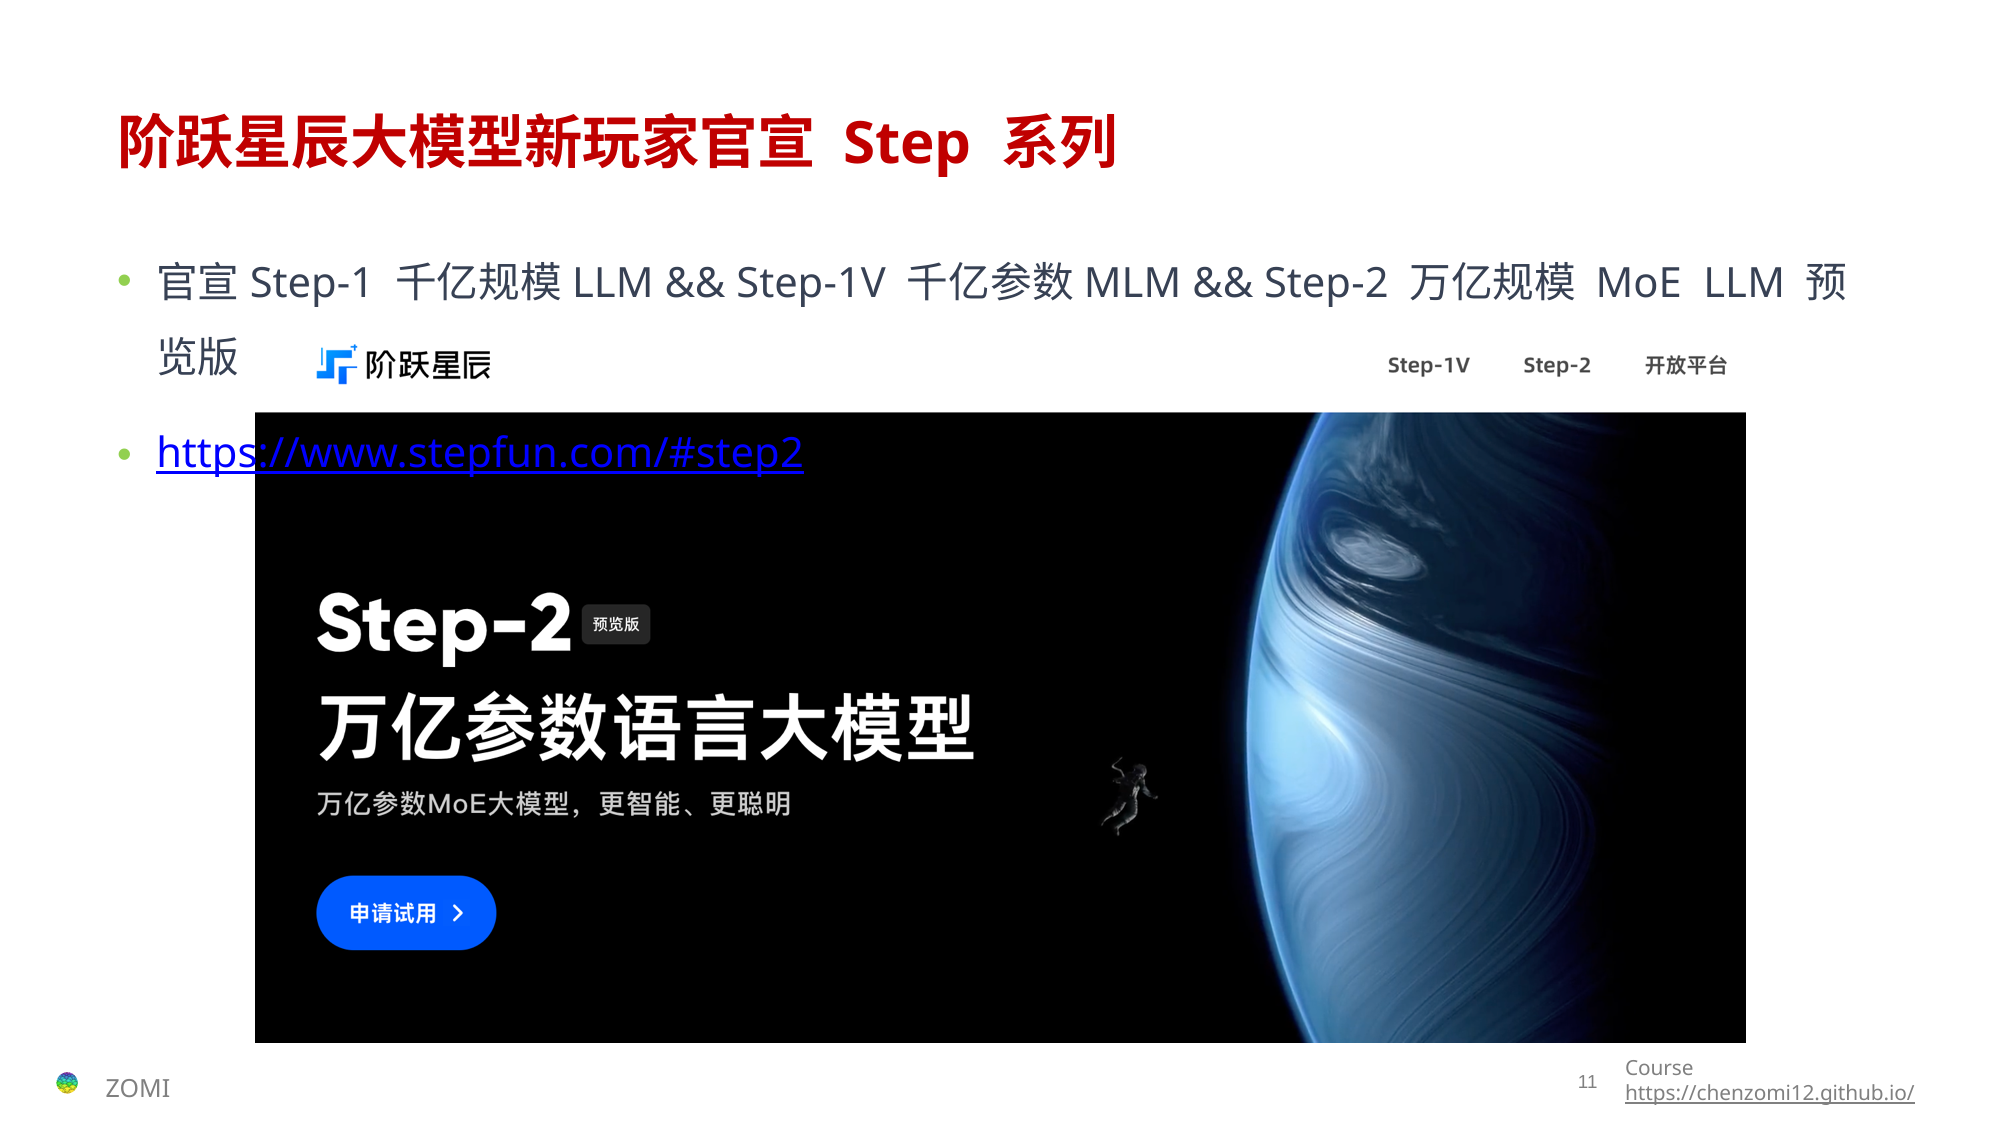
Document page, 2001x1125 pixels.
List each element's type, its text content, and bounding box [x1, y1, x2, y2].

list 官宣Step-1 千亿规模LLM && Step-1V 千亿参数MLM && Step-2 万亿规模 MoE LLM 预览版 https://www.stepfun.com/#step2 [102, 223, 1901, 1043]
title 阶跃星辰大模型新玩家官宣 Step 系列 [102, 91, 1901, 189]
picture [254, 323, 1746, 1043]
picture [57, 1073, 77, 1093]
